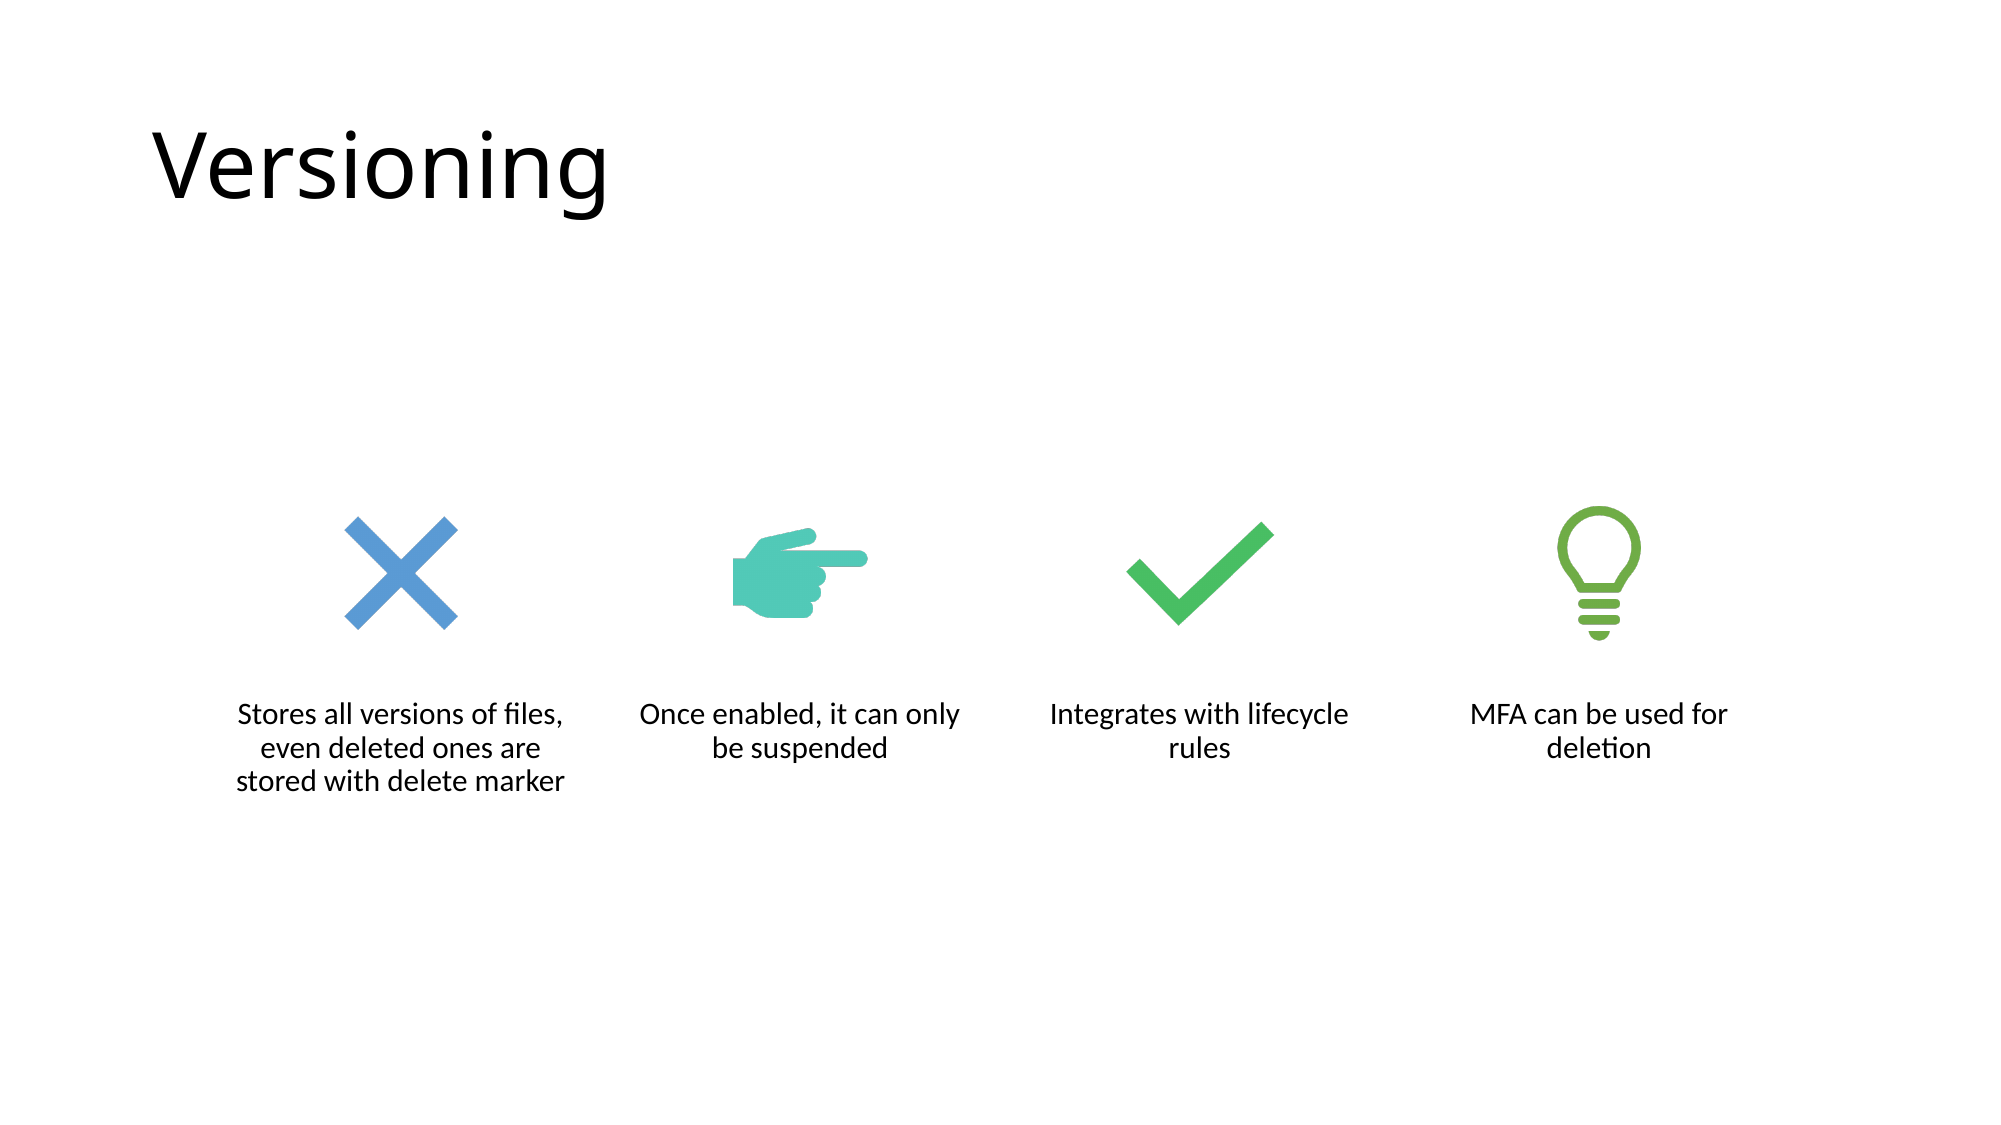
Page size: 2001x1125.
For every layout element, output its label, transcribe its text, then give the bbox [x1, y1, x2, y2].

title Versioning [137, 59, 1863, 278]
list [137, 299, 1863, 1014]
